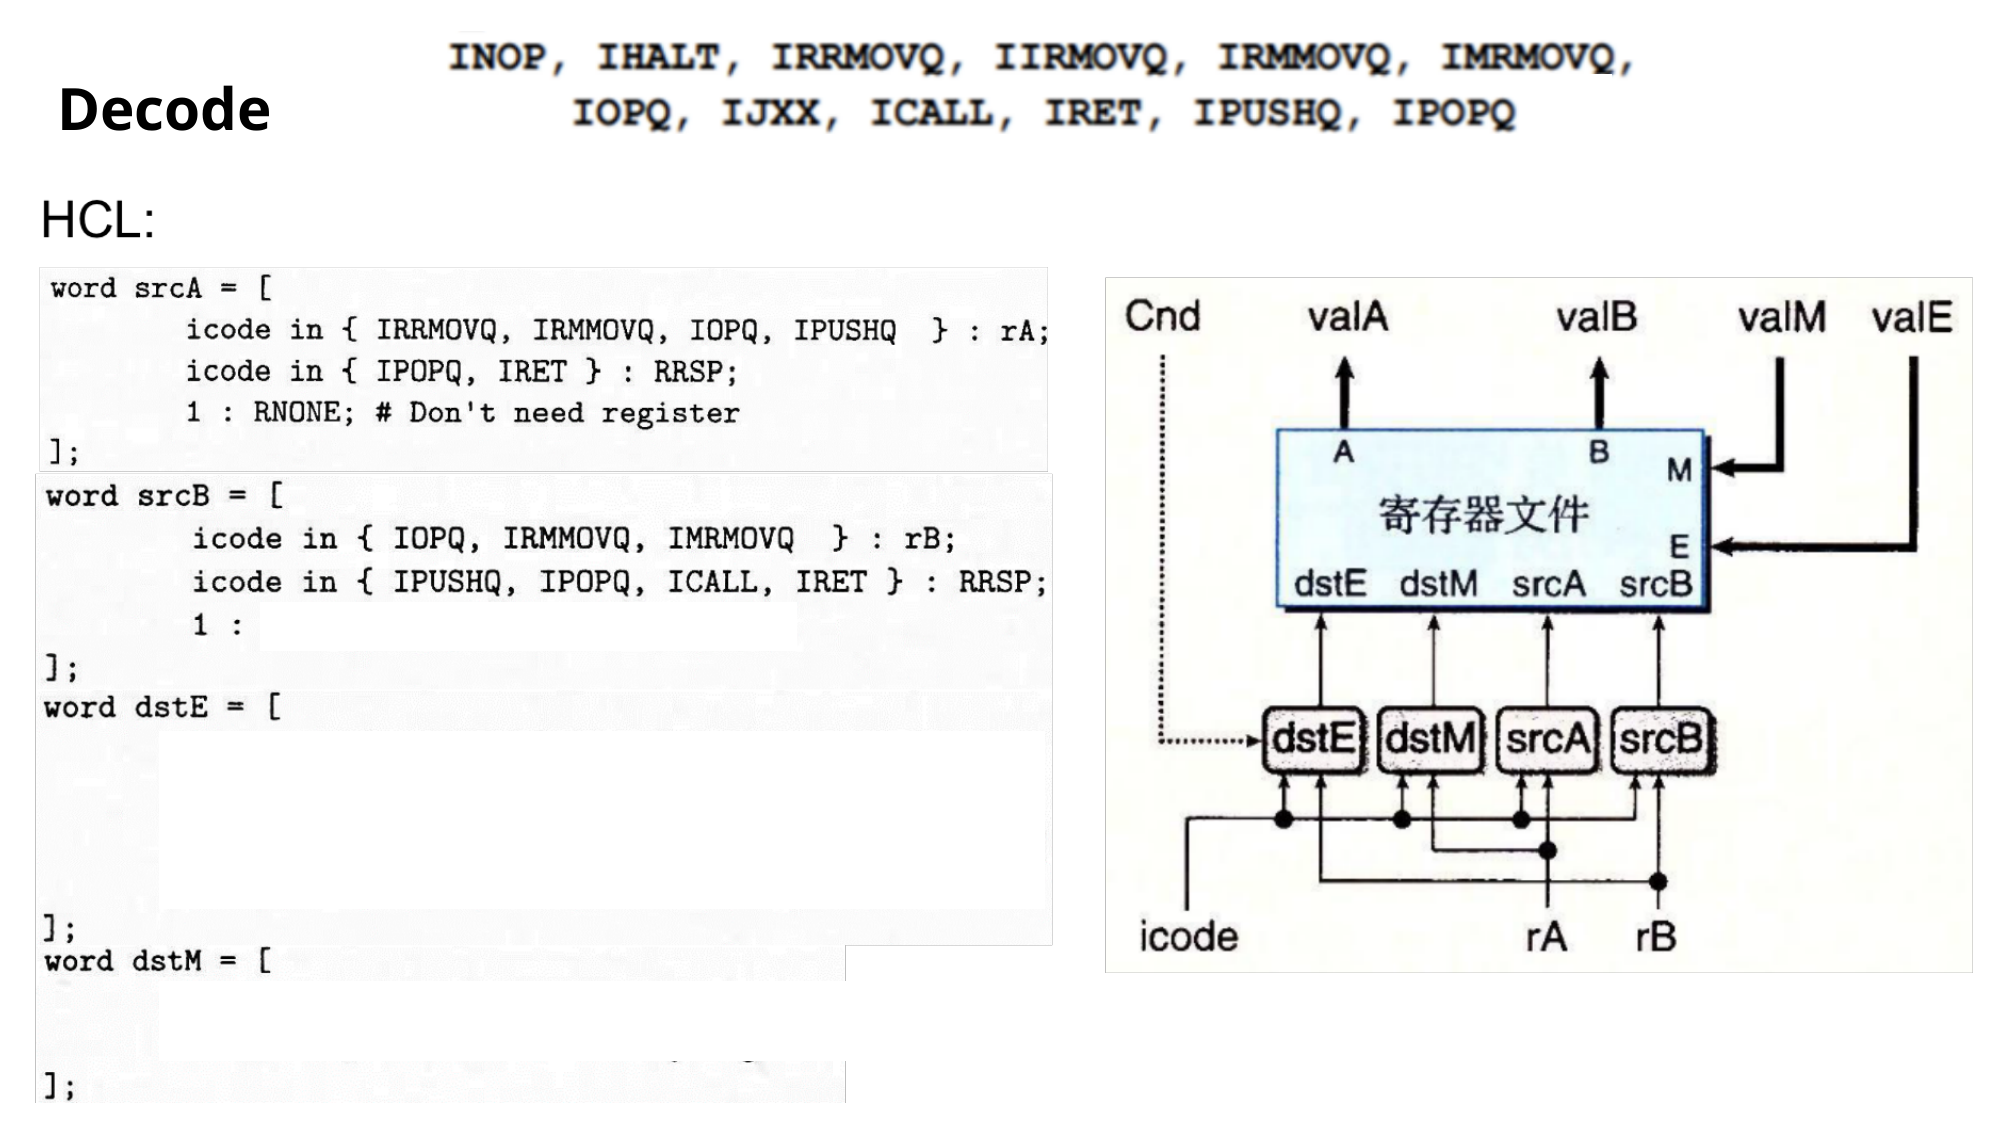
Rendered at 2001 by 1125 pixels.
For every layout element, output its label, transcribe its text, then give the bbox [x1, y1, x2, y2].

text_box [440, 30, 1646, 146]
text_box Decode [42, 64, 1518, 150]
picture [25, 191, 1975, 1103]
